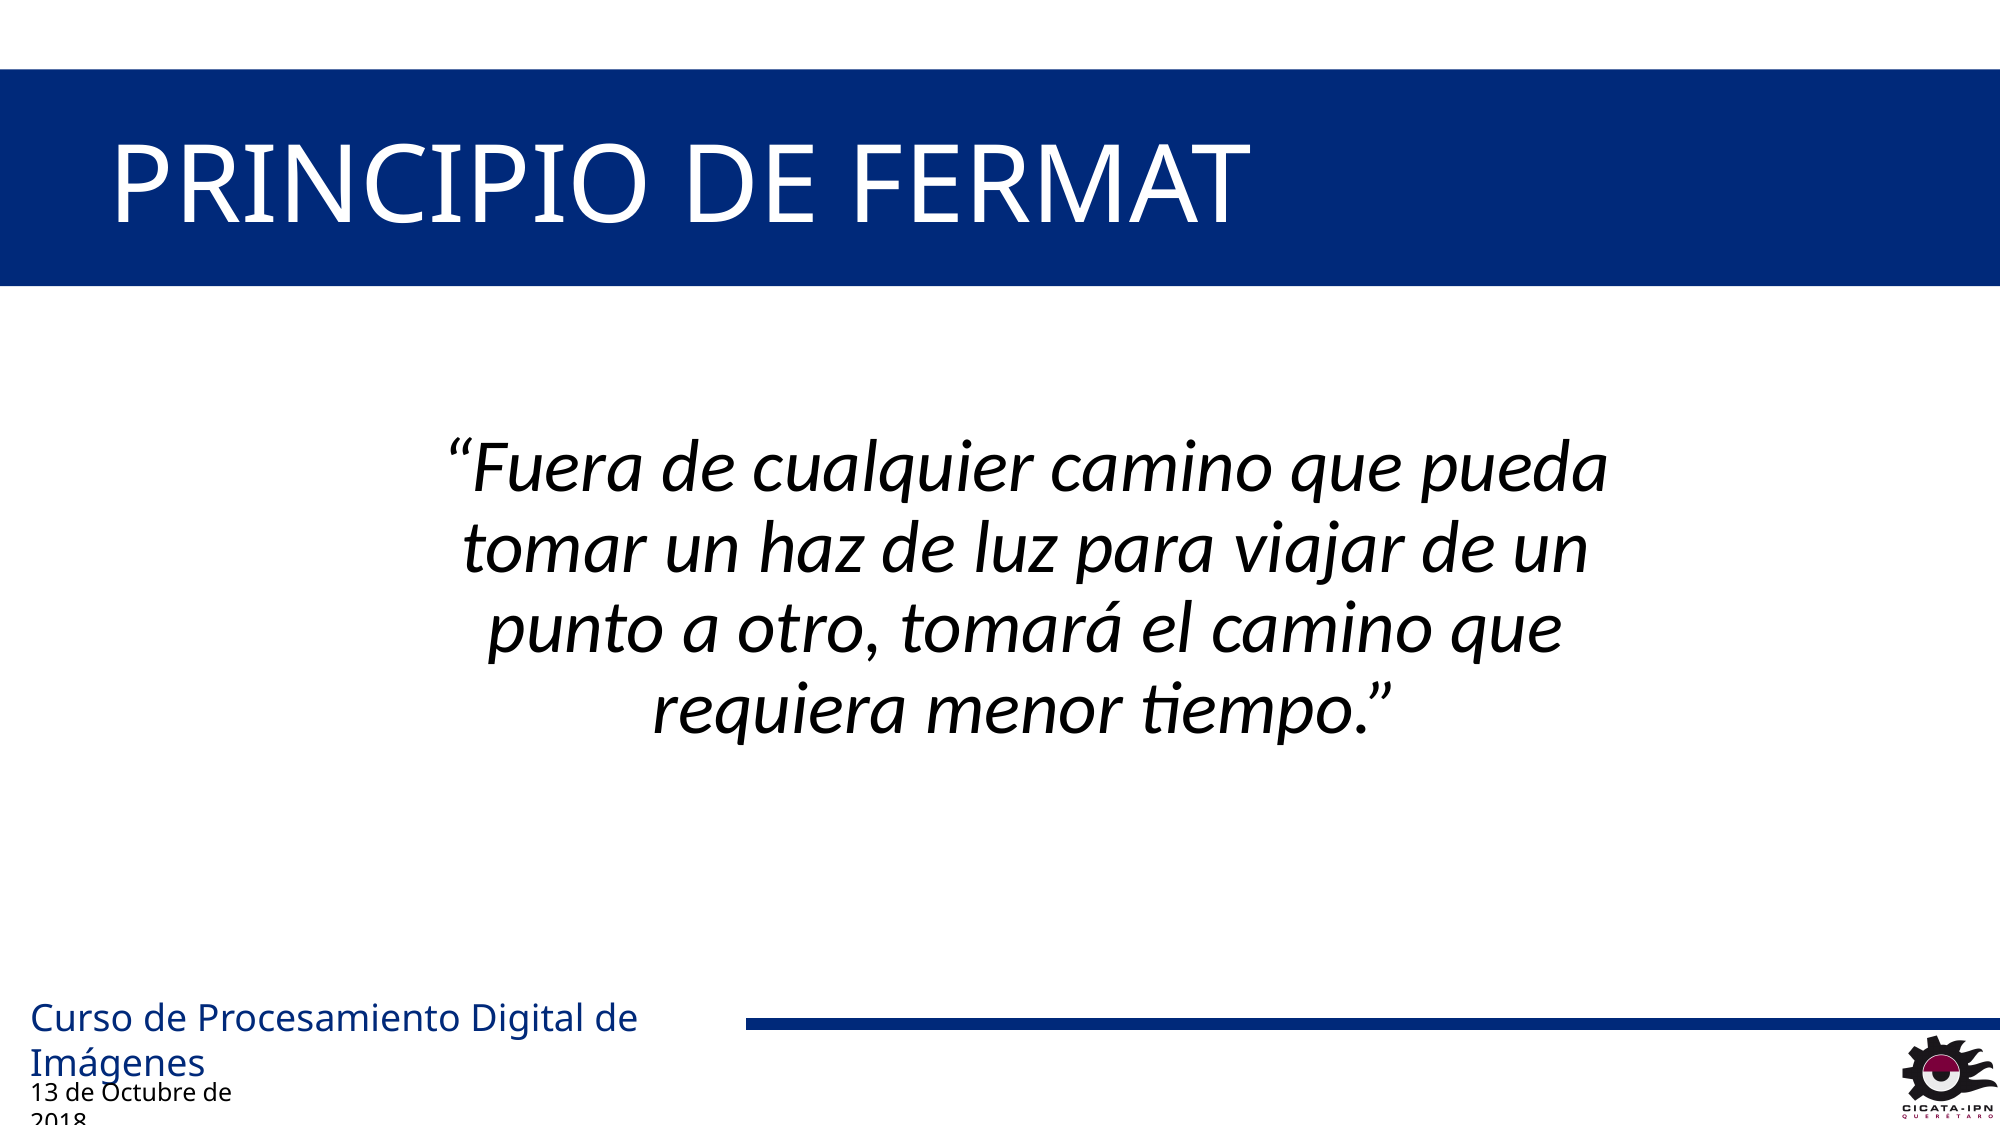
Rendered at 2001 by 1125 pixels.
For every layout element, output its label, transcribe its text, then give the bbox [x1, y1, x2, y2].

text_box Curso de Procesamiento Digital de Imágenes [15, 986, 802, 1092]
text_box 13 de Octubre de 2018 [15, 1069, 281, 1125]
picture [1901, 1034, 1999, 1120]
list “Fuera de cualquier camino que pueda tomar un haz de luz para viajar de un punto a otro, tomará el camino que requiera menor tiempo.” [353, 418, 1699, 826]
text_box PRINCIPIO DE FERMAT [94, 106, 1268, 252]
text_box [0, 68, 2000, 287]
